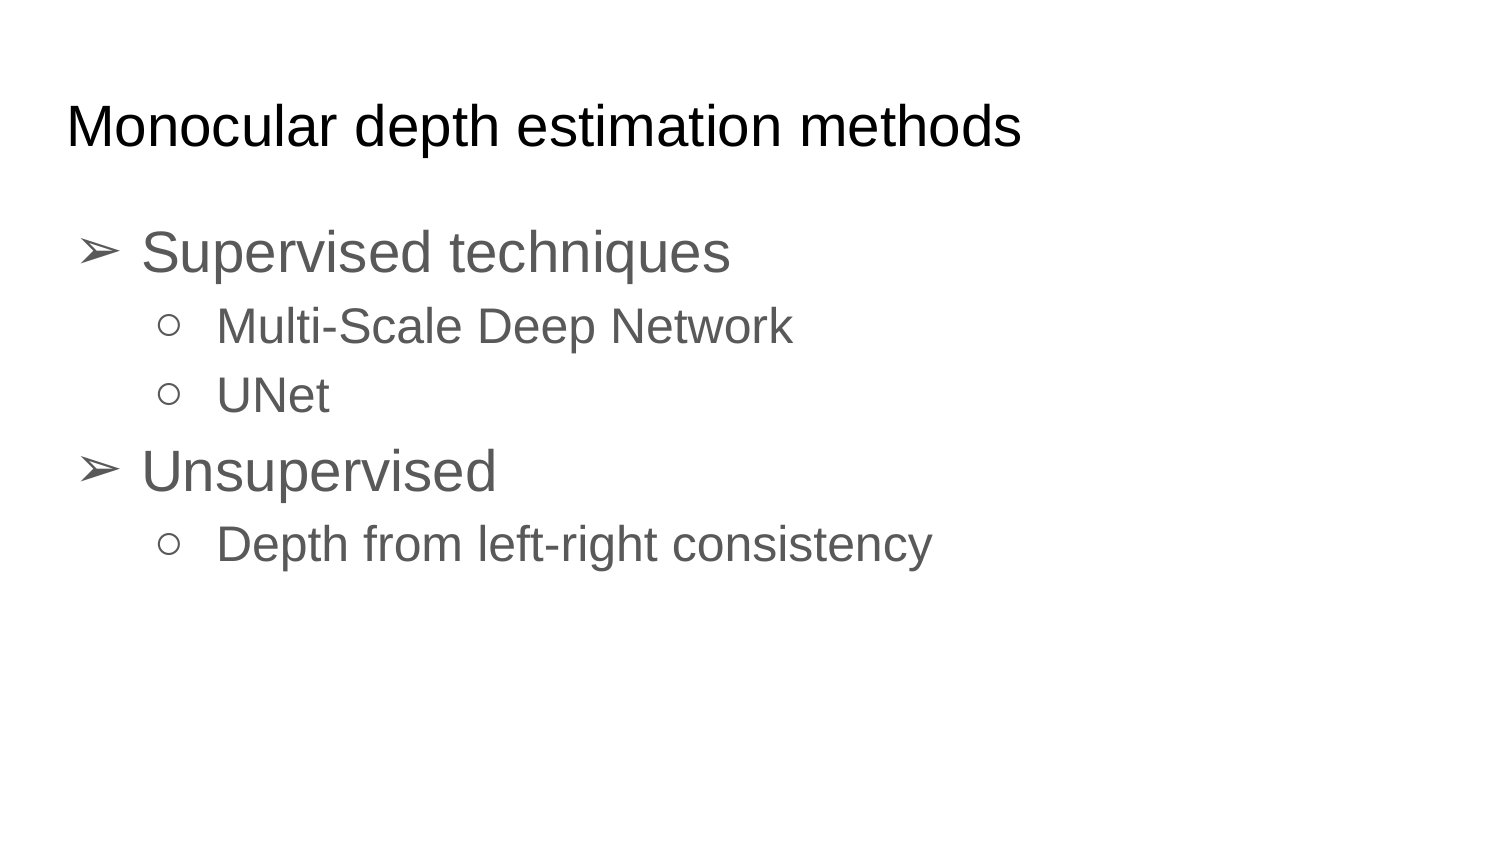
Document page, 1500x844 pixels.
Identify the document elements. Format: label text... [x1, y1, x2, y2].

title Monocular depth estimation methods [51, 72, 1449, 167]
list Supervised techniques Multi-Scale Deep Network UNet Unsupervised Depth from left-right consistency [51, 189, 1449, 750]
